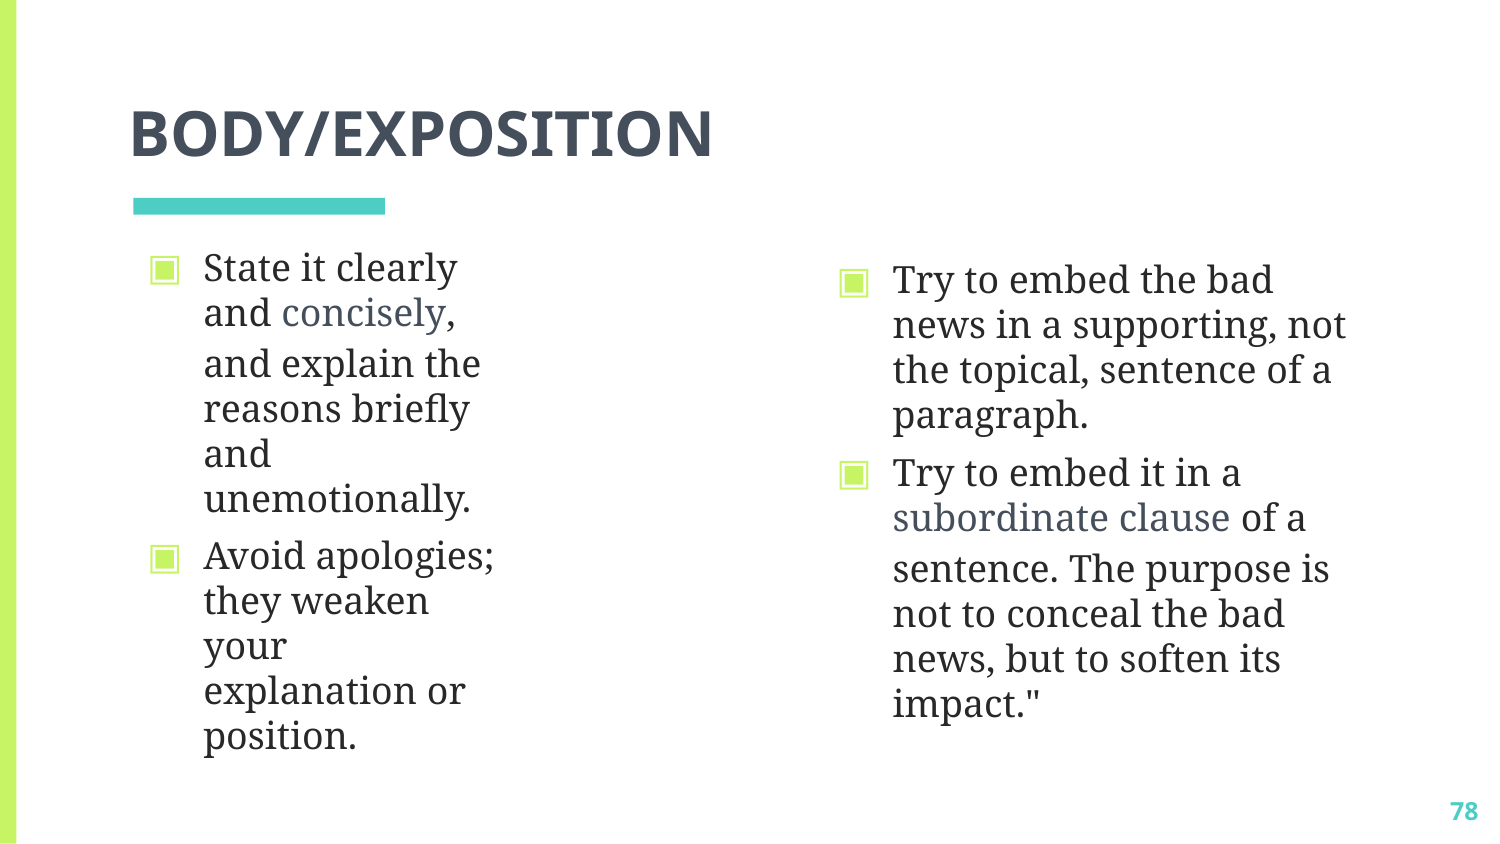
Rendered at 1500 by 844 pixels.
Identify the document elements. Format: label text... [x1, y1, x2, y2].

title BODY/EXPOSITION [113, 103, 1387, 184]
slide_number 78 [1403, 780, 1494, 832]
list State it clearly and concisely, and explain the reasons briefly and unemotionally. Avoid apologies; they weaken your explanation or position. [113, 228, 524, 719]
list Try to embed the bad news in a supporting, not the topical, sentence of a paragraph. Try to embed it in a subordinate clause of a sentence. The purpose is not to conceal the bad news, but to soften its impact." [802, 241, 1387, 732]
